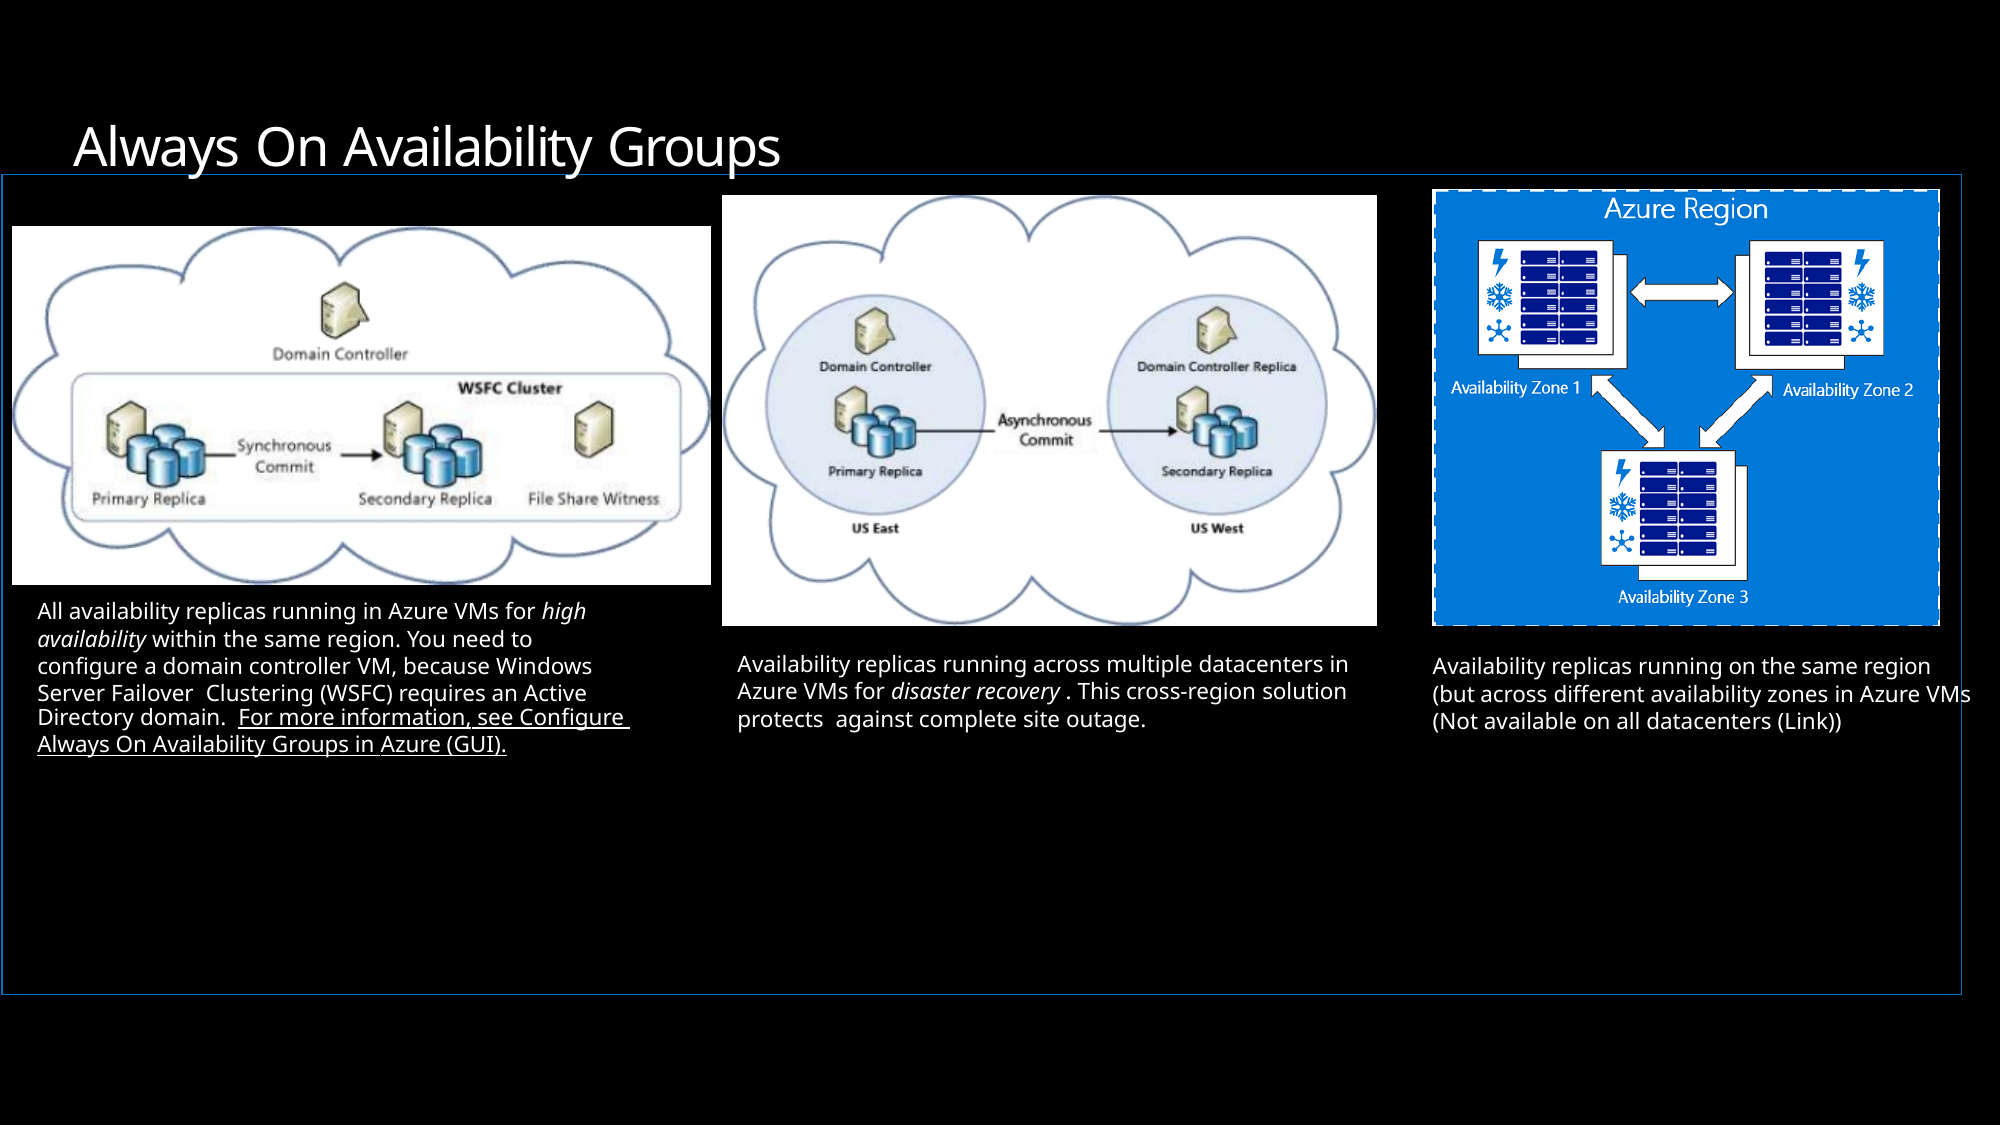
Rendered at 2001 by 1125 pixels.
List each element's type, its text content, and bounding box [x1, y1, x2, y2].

picture [1432, 189, 1940, 626]
picture [12, 225, 711, 585]
text_box Always On Availability Groups [74, 51, 1234, 186]
picture [722, 194, 1378, 626]
text_box Availability replicas running across multiple datacenters in Azure VMs for disaster recovery . This cross-region solution protects against complete site outage. [737, 649, 1380, 740]
text_box [1, 174, 1962, 995]
text_box Availability replicas running on the same region (but across different availability zones in Azure VMs (Not available on all datacenters (Link)) [1432, 651, 2000, 742]
text_box All availability replicas running in Azure VMs for high availability within the same region. You need to configure a domain controller VM, because Windows Server Failover Clustering (WSFC) requires an Active Directory domain. For more information, see Configure Always On Availability Groups in Azure (GUI). [37, 596, 635, 768]
